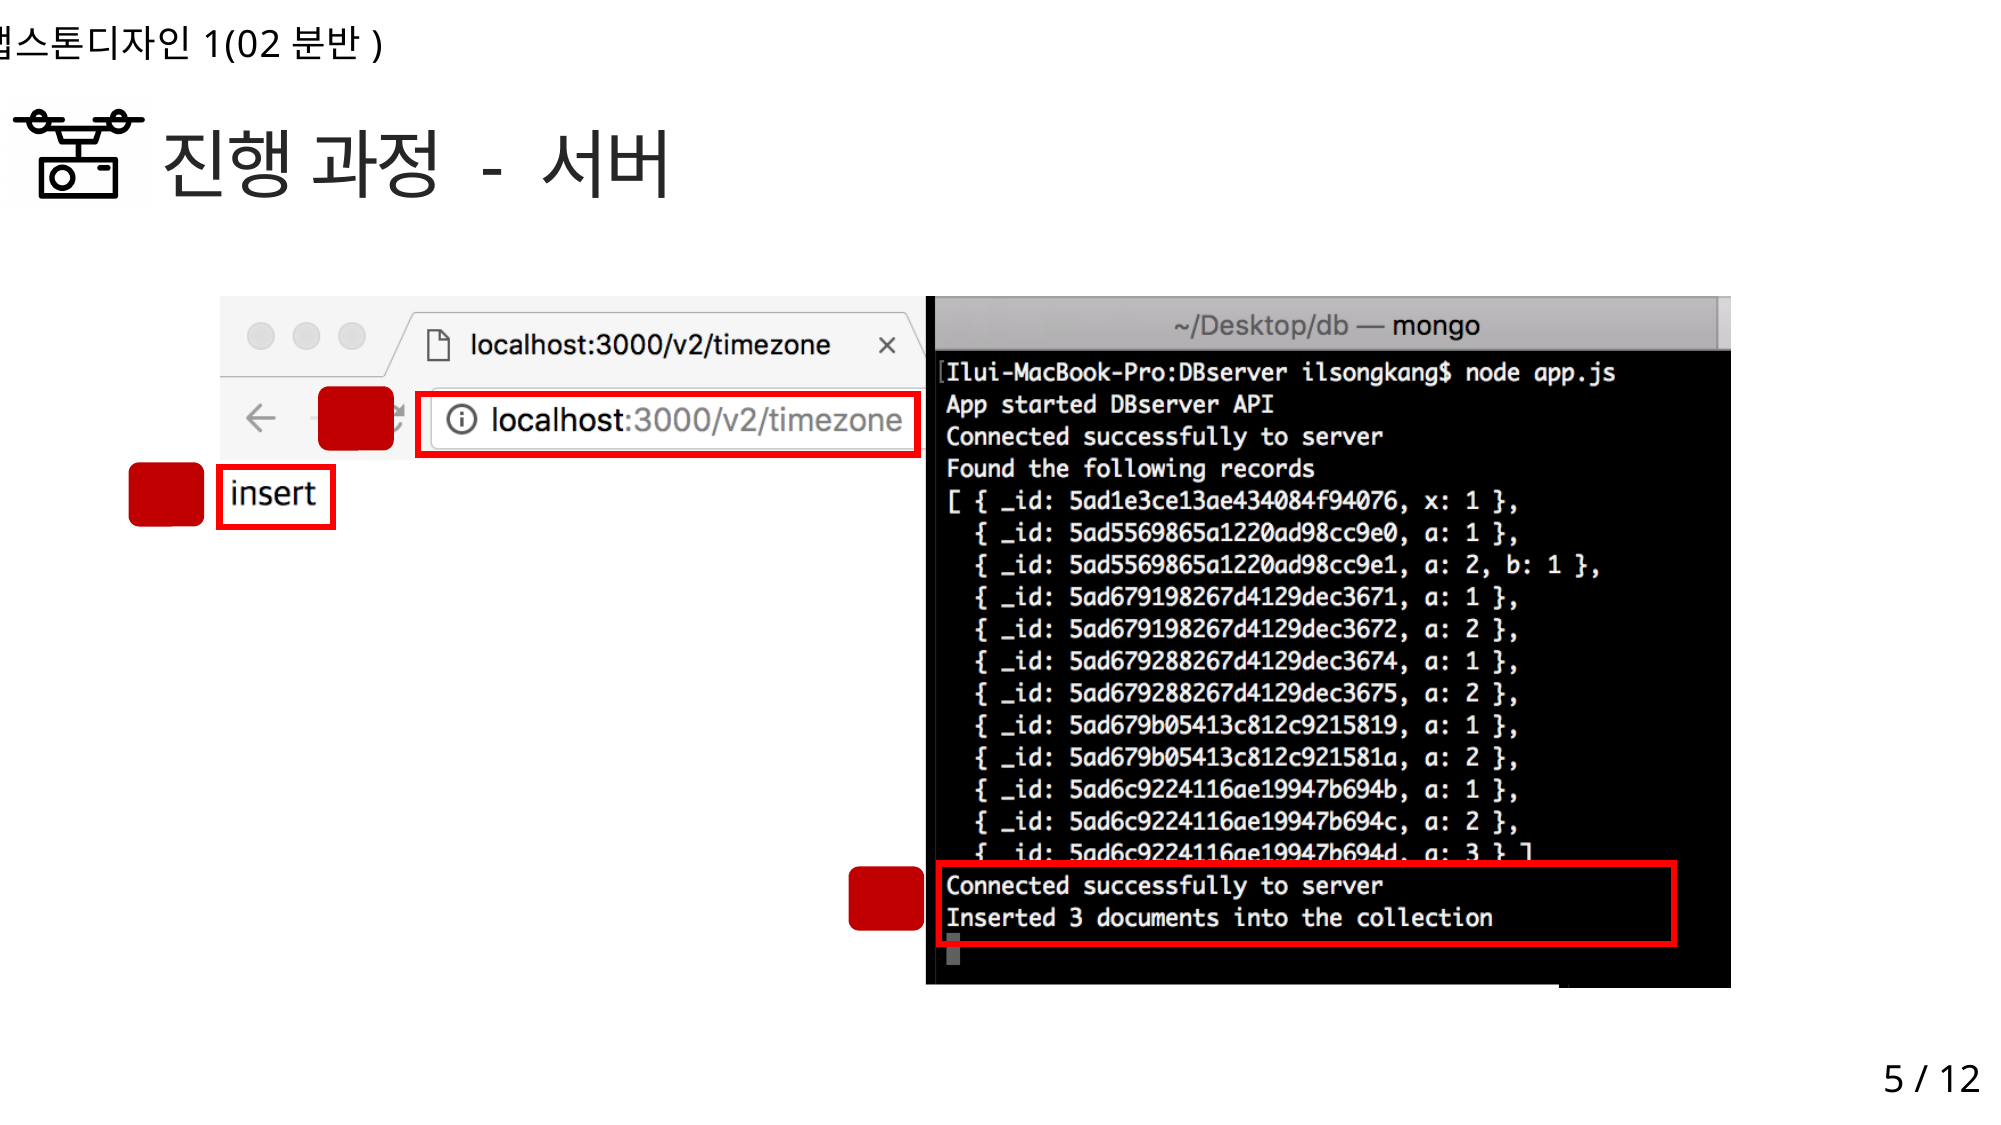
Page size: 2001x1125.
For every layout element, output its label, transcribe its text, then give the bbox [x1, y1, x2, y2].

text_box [848, 864, 925, 943]
text_box 산학캡스톤디자인1(02분반) [0, 12, 398, 73]
picture [220, 296, 1731, 988]
text_box 진행 과정 - 서버 [155, 110, 1037, 215]
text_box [128, 460, 205, 539]
text_box 5 / 12 [1868, 1047, 1996, 1107]
picture [2, 95, 155, 215]
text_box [318, 384, 394, 463]
